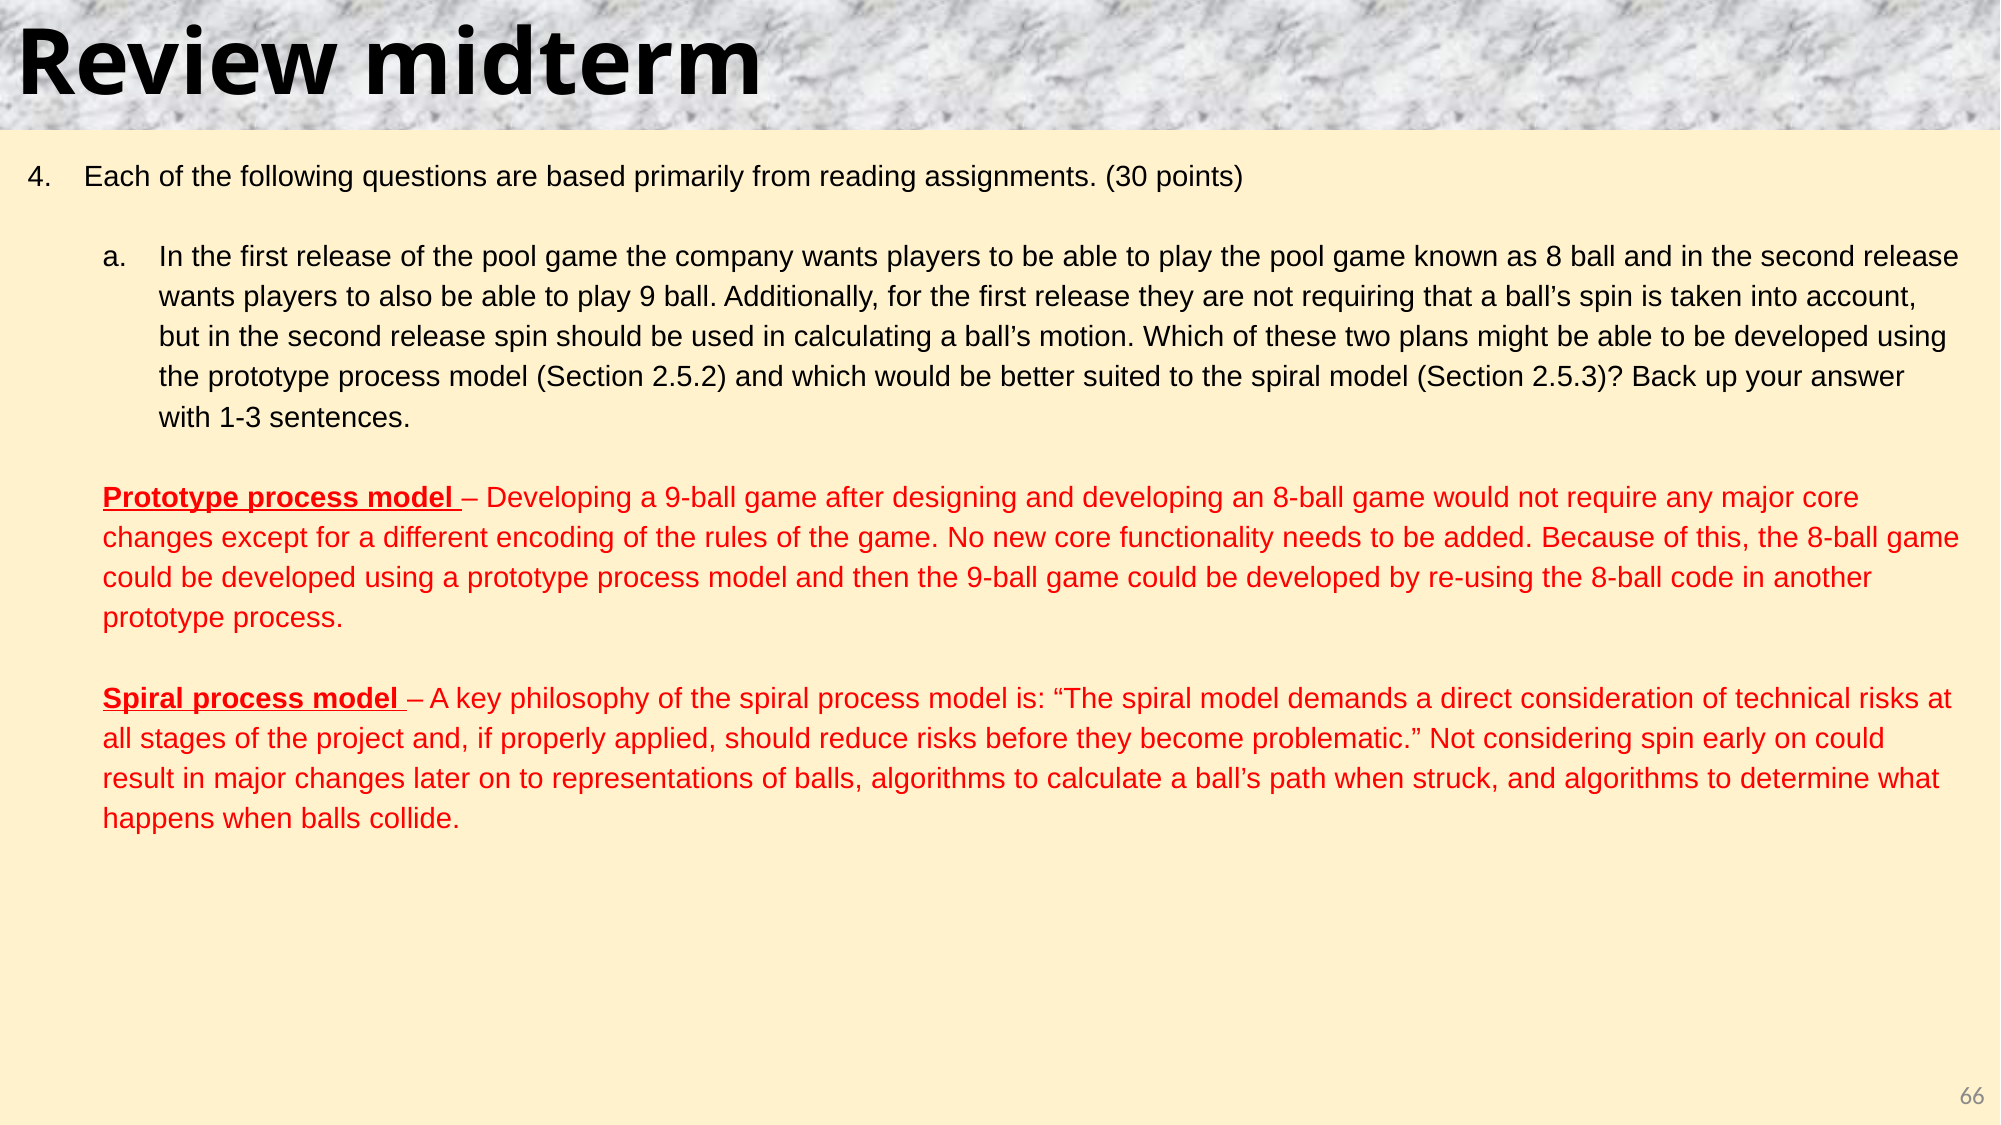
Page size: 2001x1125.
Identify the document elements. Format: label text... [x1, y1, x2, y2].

slide_number 66 [1550, 1065, 2000, 1125]
title Review midterm [0, 0, 2000, 130]
text_box Each of the following questions are based primarily from reading assignments. (30 points) In the first release of the pool game the company wants players to be able to play the pool game known as 8 ball and in the second release wants players to also be able to play 9 ball. Additionally, for the first release they are not requiring that a ball’s spin is taken into account, but in the second release spin should be used in calculating a ball’s motion. Which of these two plans might be able to be developed using the prototype process model (Section 2.5.2) and which would be better suited to the spiral model (Section 2.5.3)? Back up your answer with 1-3 sentences. Prototype process model – Developing a 9-ball game after designing and developing an 8-ball game would not require any major core changes except for a different encoding of the rules of the game. No new core functionality needs to be added. Because of this, the 8-ball game could be developed using a prototype process model and then the 9-ball game could be developed by re-using the 8-ball code in another prototype process. Spiral process model – A key philosophy of the spiral process model is: “The spiral model demands a direct consideration of technical risks at all stages of the project and, if properly applied, should reduce risks before they become problematic.” Not considering spin early on could result in major changes later on to representations of balls, algorithms to calculate a ball’s path when struck, and algorithms to determine what happens when balls collide. [12, 144, 1978, 877]
